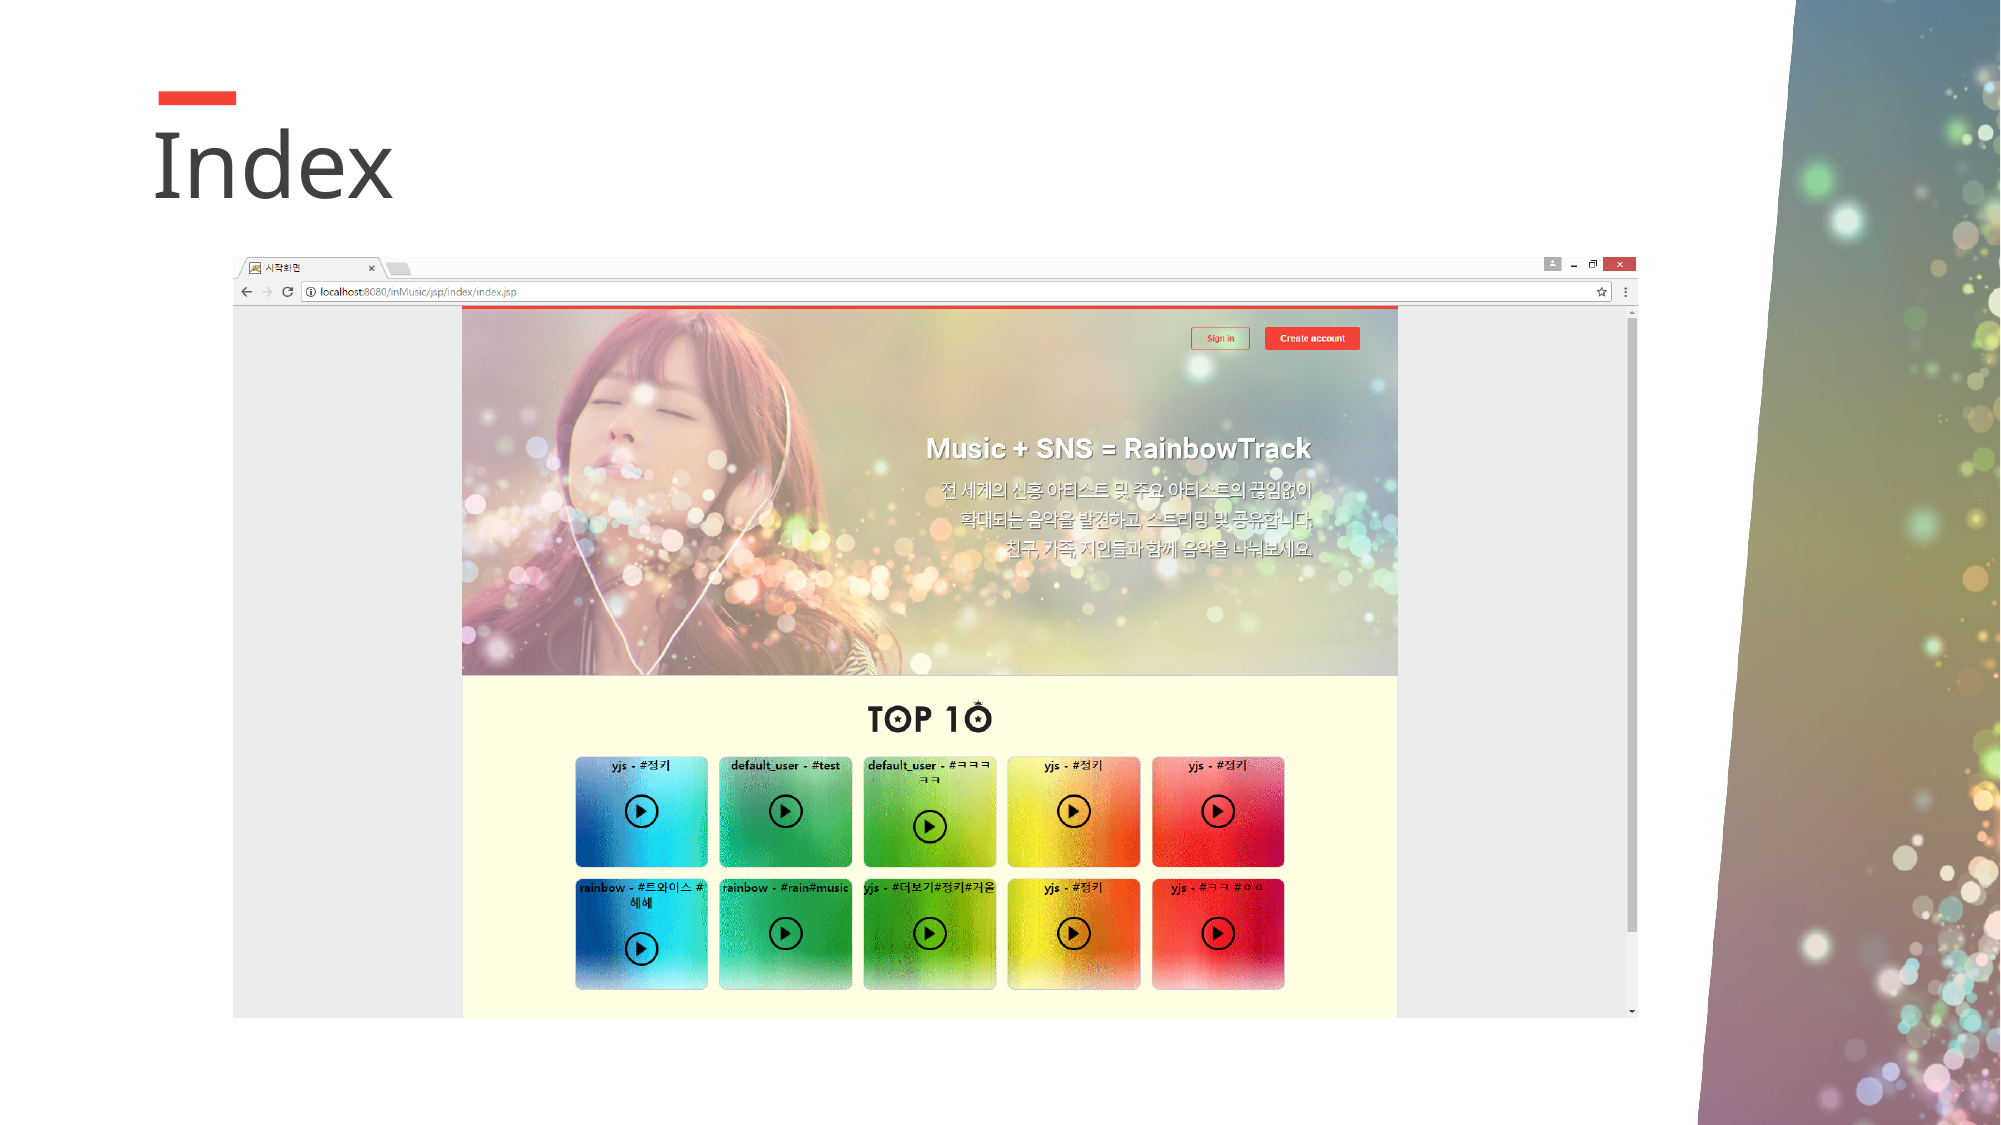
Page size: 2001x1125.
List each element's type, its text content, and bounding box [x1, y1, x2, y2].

picture [1698, 0, 2001, 1125]
picture [233, 257, 1638, 1018]
title Index [137, 59, 1863, 278]
